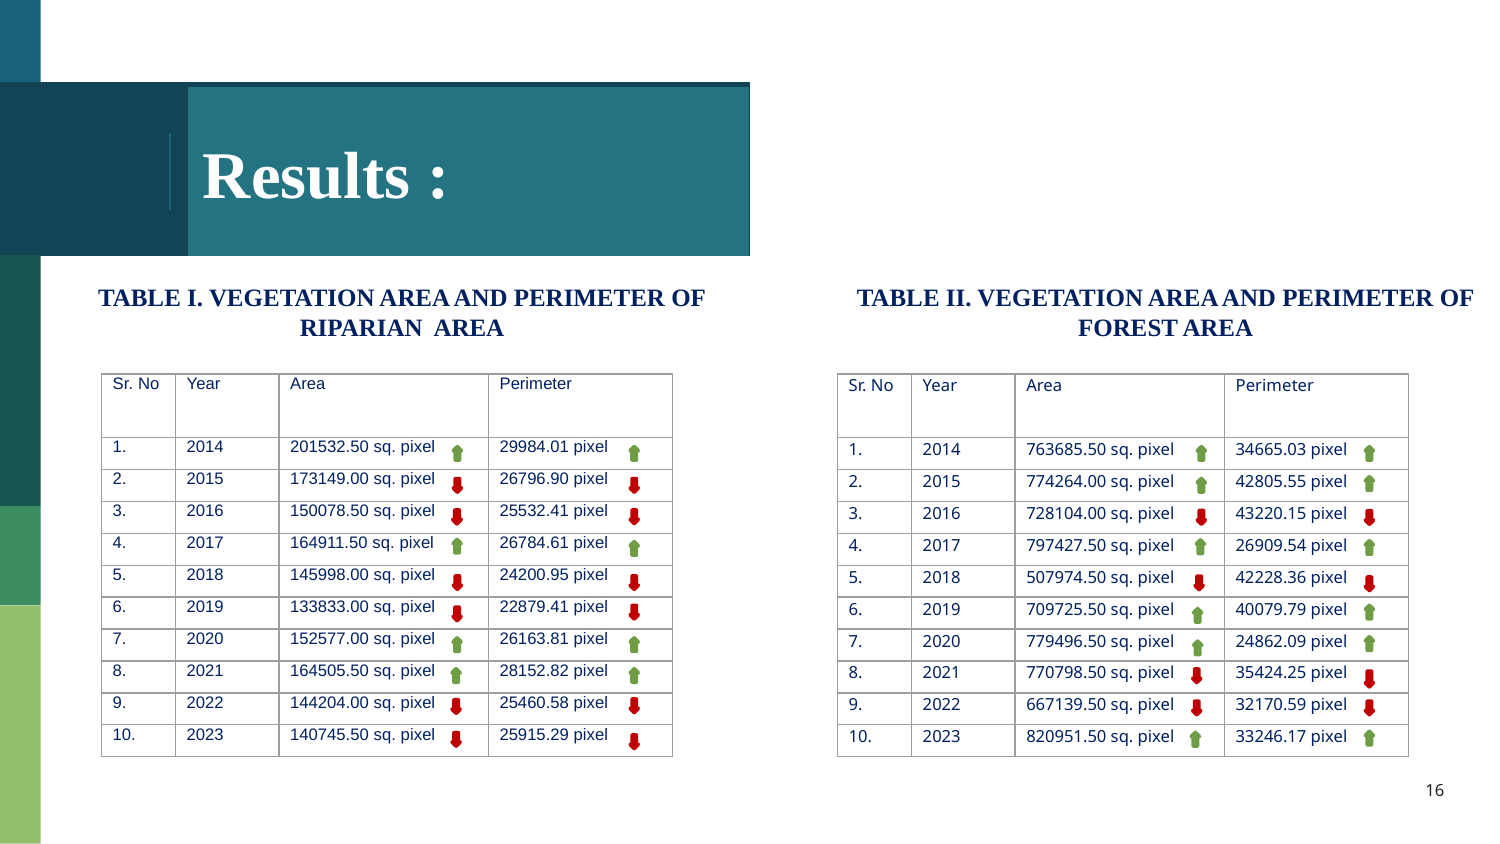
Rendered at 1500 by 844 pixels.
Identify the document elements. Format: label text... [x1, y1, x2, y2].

table_cell 5. [102, 566, 175, 596]
table_cell 763685.50 sq. pixel [1016, 438, 1224, 469]
text_box [628, 636, 640, 654]
text_box [1363, 474, 1376, 493]
table_cell 1. [838, 438, 911, 469]
text_box [1194, 538, 1207, 556]
table_cell 28152.82 pixel [489, 662, 672, 692]
table_cell 22879.41 pixel [489, 598, 672, 628]
table_cell 25460.58 pixel [489, 694, 672, 724]
table_cell 201532.50 sq. pixel [280, 438, 488, 469]
table_cell 164911.50 sq. pixel [280, 534, 488, 565]
table_cell 770798.50 sq. pixel [1016, 662, 1224, 692]
title Results : [187, 87, 749, 256]
text_box [1363, 575, 1376, 593]
table_cell 2015 [176, 470, 278, 501]
table_cell 2022 [912, 694, 1014, 724]
table_cell 9. [838, 694, 911, 724]
table_cell 2015 [912, 470, 1014, 501]
text_box [1363, 538, 1376, 556]
text_box [628, 733, 640, 751]
text_box [451, 574, 464, 592]
table_cell 6. [102, 598, 175, 628]
table_cell 1. [102, 438, 175, 469]
table_cell 7. [102, 630, 175, 660]
table_cell 2. [102, 470, 175, 501]
table_cell 25915.29 pixel [489, 725, 672, 756]
table_cell 709725.50 sq. pixel [1016, 598, 1224, 628]
table_cell 26909.54 pixel [1225, 534, 1408, 565]
text_box [1195, 476, 1208, 494]
table_cell 507974.50 sq. pixel [1016, 566, 1224, 596]
table_cell 667139.50 sq. pixel [1016, 694, 1224, 724]
table_cell 2022 [176, 694, 278, 724]
table_cell 3. [102, 502, 175, 533]
text_box [628, 476, 640, 494]
table_cell 2. [838, 470, 911, 501]
table_cell 25532.41 pixel [489, 502, 672, 533]
text_box TABLE II. VEGETATION AREA AND PERIMETER OF FOREST AREA [790, 274, 1500, 350]
text_box [628, 603, 640, 621]
text_box [1363, 729, 1376, 747]
text_box [1363, 444, 1376, 462]
table_cell 40079.79 pixel [1225, 598, 1408, 628]
table_cell 6. [838, 598, 911, 628]
text_box [628, 539, 640, 557]
table_cell 26796.90 pixel [489, 470, 672, 501]
text_box [451, 508, 463, 526]
table_cell 2014 [912, 438, 1014, 469]
text_box [451, 605, 463, 623]
text_box [1191, 606, 1204, 624]
table_header Area [280, 375, 488, 437]
table_cell 2019 [912, 598, 1014, 628]
table_header Year [176, 375, 278, 437]
table_cell 797427.50 sq. pixel [1016, 534, 1224, 565]
text_box [628, 697, 640, 715]
table_cell 35424.25 pixel [1225, 662, 1408, 692]
table_cell 144204.00 sq. pixel [280, 694, 488, 724]
table_header Year [912, 375, 1014, 437]
table_cell 2020 [912, 630, 1014, 660]
text_box [1363, 508, 1376, 526]
text_box [1191, 639, 1204, 657]
table_cell 2019 [176, 598, 278, 628]
table_cell 150078.50 sq. pixel [280, 502, 488, 533]
text_box [451, 476, 464, 494]
table_cell 2016 [912, 502, 1014, 533]
text_box [451, 537, 463, 555]
table_cell 133833.00 sq. pixel [280, 598, 488, 628]
table_cell 8. [102, 662, 175, 692]
text_box [1363, 603, 1376, 621]
text_box [628, 574, 640, 592]
table_cell 2014 [176, 438, 278, 469]
table_cell 2016 [176, 502, 278, 533]
table_cell 42228.36 pixel [1225, 566, 1408, 596]
text_box [450, 697, 462, 716]
table_header Area [1016, 375, 1224, 437]
table_cell 140745.50 sq. pixel [280, 725, 488, 756]
table_cell 164505.50 sq. pixel [280, 662, 488, 692]
table_cell 2018 [912, 566, 1014, 596]
table_cell 34665.03 pixel [1225, 438, 1408, 469]
text_box [628, 666, 640, 685]
table_cell 2023 [176, 725, 278, 756]
table_cell 7. [838, 630, 911, 660]
table_header Sr. No [838, 375, 911, 437]
table_cell 33246.17 pixel [1225, 725, 1408, 756]
table_cell 24862.09 pixel [1225, 630, 1408, 660]
text_box [1191, 699, 1203, 717]
table_cell 774264.00 sq. pixel [1016, 470, 1224, 501]
table_cell 145998.00 sq. pixel [280, 566, 488, 596]
table_cell 4. [102, 534, 175, 565]
text_box [450, 730, 462, 748]
text_box TABLE I. VEGETATION AREA AND PERIMETER OF RIPARIAN AREA [54, 274, 750, 350]
text_box [1363, 699, 1376, 717]
table_header Perimeter [489, 375, 672, 437]
table_cell 42805.55 pixel [1225, 470, 1408, 501]
table_cell 2017 [176, 534, 278, 565]
table_cell 2021 [176, 662, 278, 692]
table_cell 10. [102, 725, 175, 756]
table_cell 2017 [912, 534, 1014, 565]
table_cell 2018 [176, 566, 278, 596]
text_box [1195, 508, 1208, 526]
table_header Perimeter [1225, 375, 1408, 437]
text_box [450, 666, 462, 685]
text_box [451, 636, 463, 654]
table_cell 9. [102, 694, 175, 724]
table_cell 2023 [912, 725, 1014, 756]
table_header Sr. No [102, 375, 175, 437]
text_box [1189, 730, 1202, 748]
table_cell 26163.81 pixel [489, 630, 672, 660]
table_cell 2021 [912, 662, 1014, 692]
table_cell 29984.01 pixel [489, 438, 672, 469]
table_cell 5. [838, 566, 911, 596]
table_cell 24200.95 pixel [489, 566, 672, 596]
text_box [1193, 574, 1205, 592]
table_cell 2020 [176, 630, 278, 660]
table_cell 32170.59 pixel [1225, 694, 1408, 724]
table_cell 173149.00 sq. pixel [280, 470, 488, 501]
table_cell 8. [838, 662, 911, 692]
table_cell 728104.00 sq. pixel [1016, 502, 1224, 533]
text_box [1191, 667, 1203, 685]
table_cell 4. [838, 534, 911, 565]
slide_number 16 [1389, 764, 1480, 830]
table_cell 10. [838, 725, 911, 756]
text_box [451, 444, 464, 462]
text_box [628, 444, 640, 462]
table_cell 26784.61 pixel [489, 534, 672, 565]
text_box [1195, 444, 1208, 462]
table_cell 779496.50 sq. pixel [1016, 630, 1224, 660]
text_box [1363, 669, 1376, 689]
table_cell 820951.50 sq. pixel [1016, 725, 1224, 756]
text_box [1363, 634, 1376, 653]
table_cell 152577.00 sq. pixel [280, 630, 488, 660]
table_cell 3. [838, 502, 911, 533]
table_cell 43220.15 pixel [1225, 502, 1408, 533]
text_box [628, 508, 640, 526]
